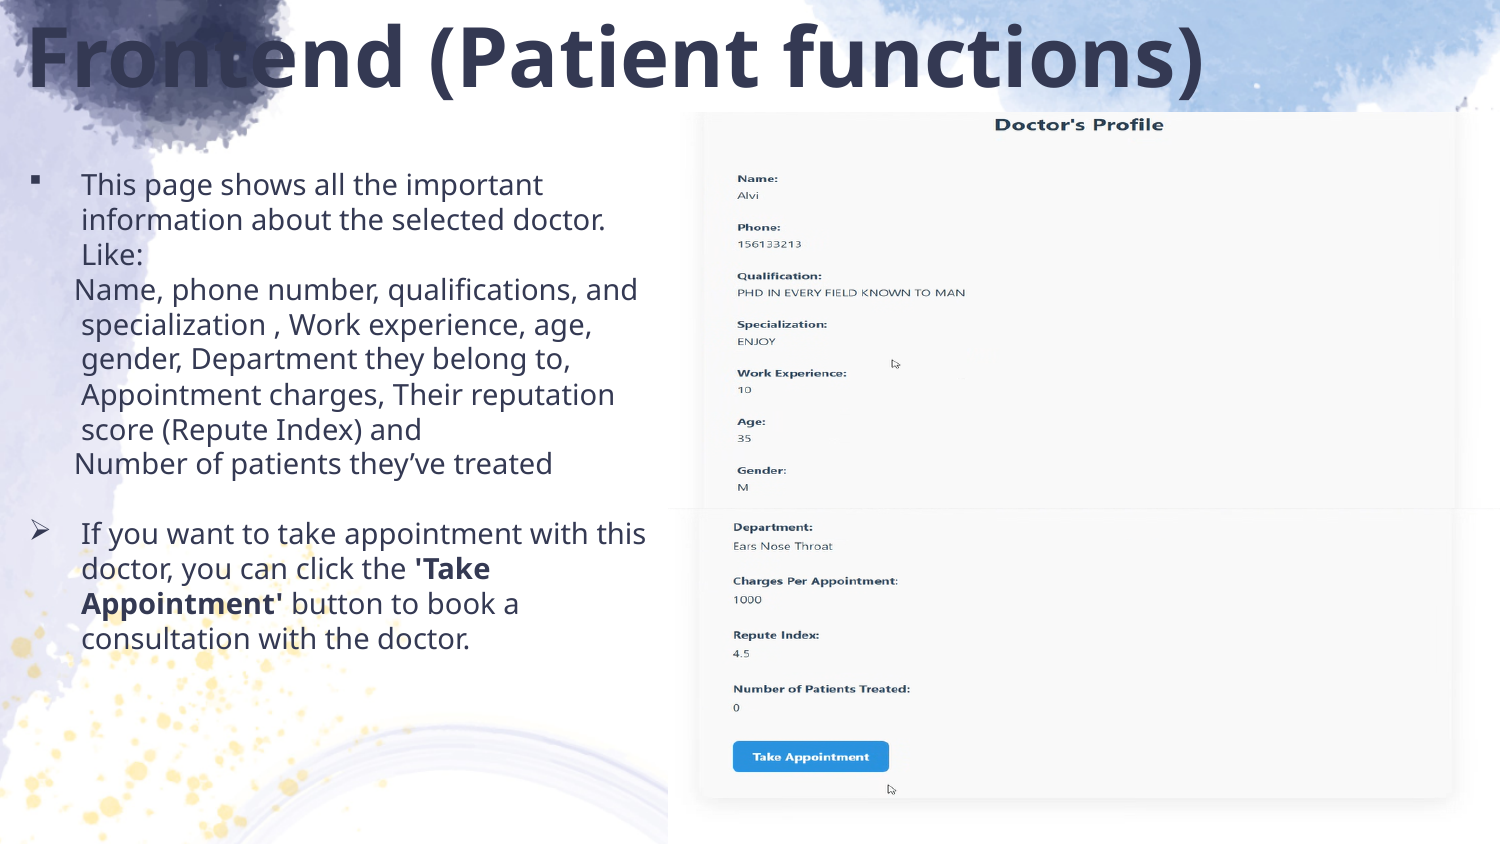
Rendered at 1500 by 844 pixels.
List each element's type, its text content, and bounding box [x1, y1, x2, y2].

text_box Frontend (Patient functions) [10, 0, 1327, 112]
subtitle This page shows all the important information about the selected doctor. Like: Name, phone number, qualifications, and specialization , Work experience, age, gender, Department they belong to, Appointment charges, Their reputation score (Repute Index) and Number of patients they’ve treated If you want to take appointment with this doctor, you can click the 'Take Appointment' button to book a consultation with the doctor. [0, 151, 663, 809]
picture [0, 0, 1500, 844]
